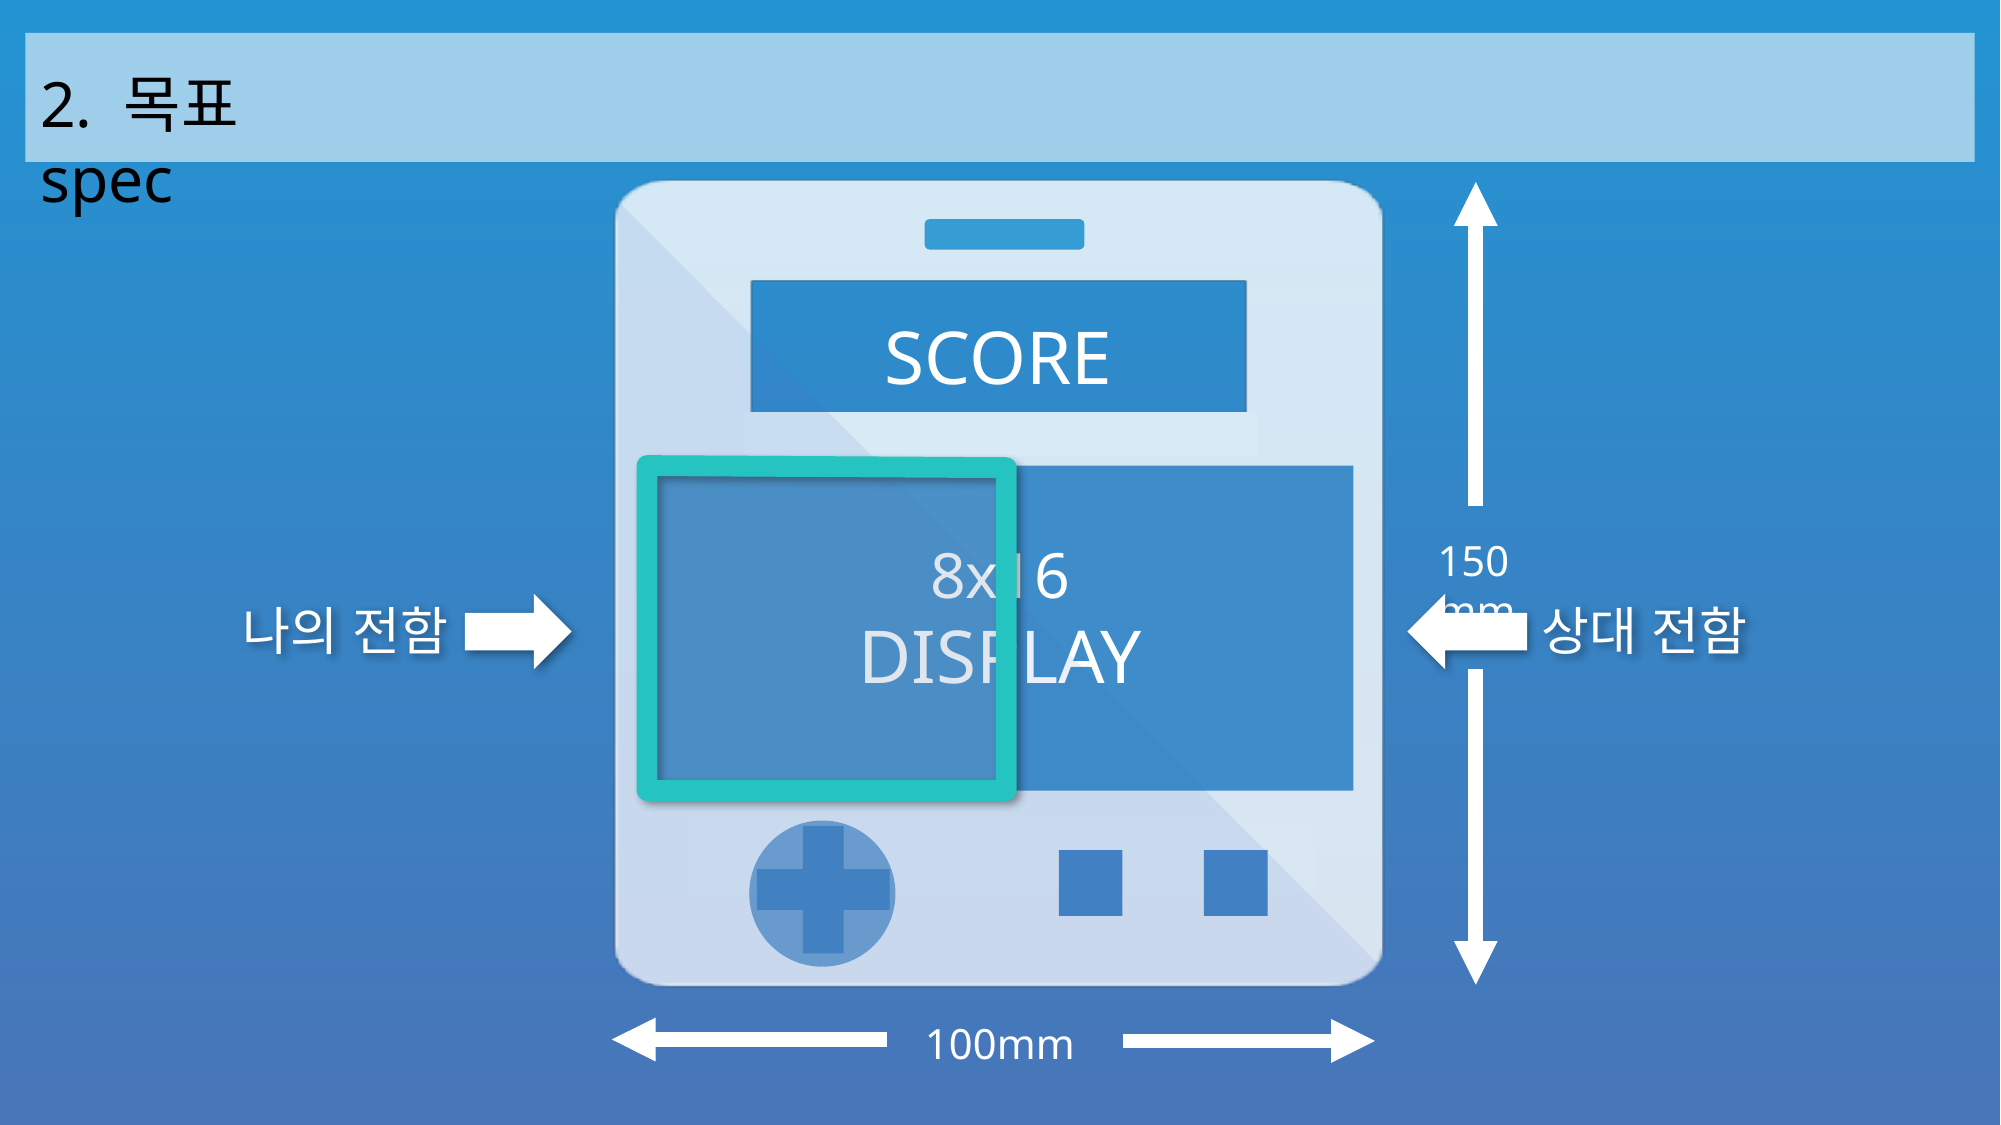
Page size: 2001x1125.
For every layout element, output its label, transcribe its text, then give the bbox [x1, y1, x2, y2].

text_box [24, 32, 1976, 163]
text_box 나의 전함 [228, 590, 341, 669]
text_box 상대 전함 [1659, 590, 1826, 669]
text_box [341, 100, 1659, 1077]
text_box 2. 목표 spec [25, 57, 420, 223]
